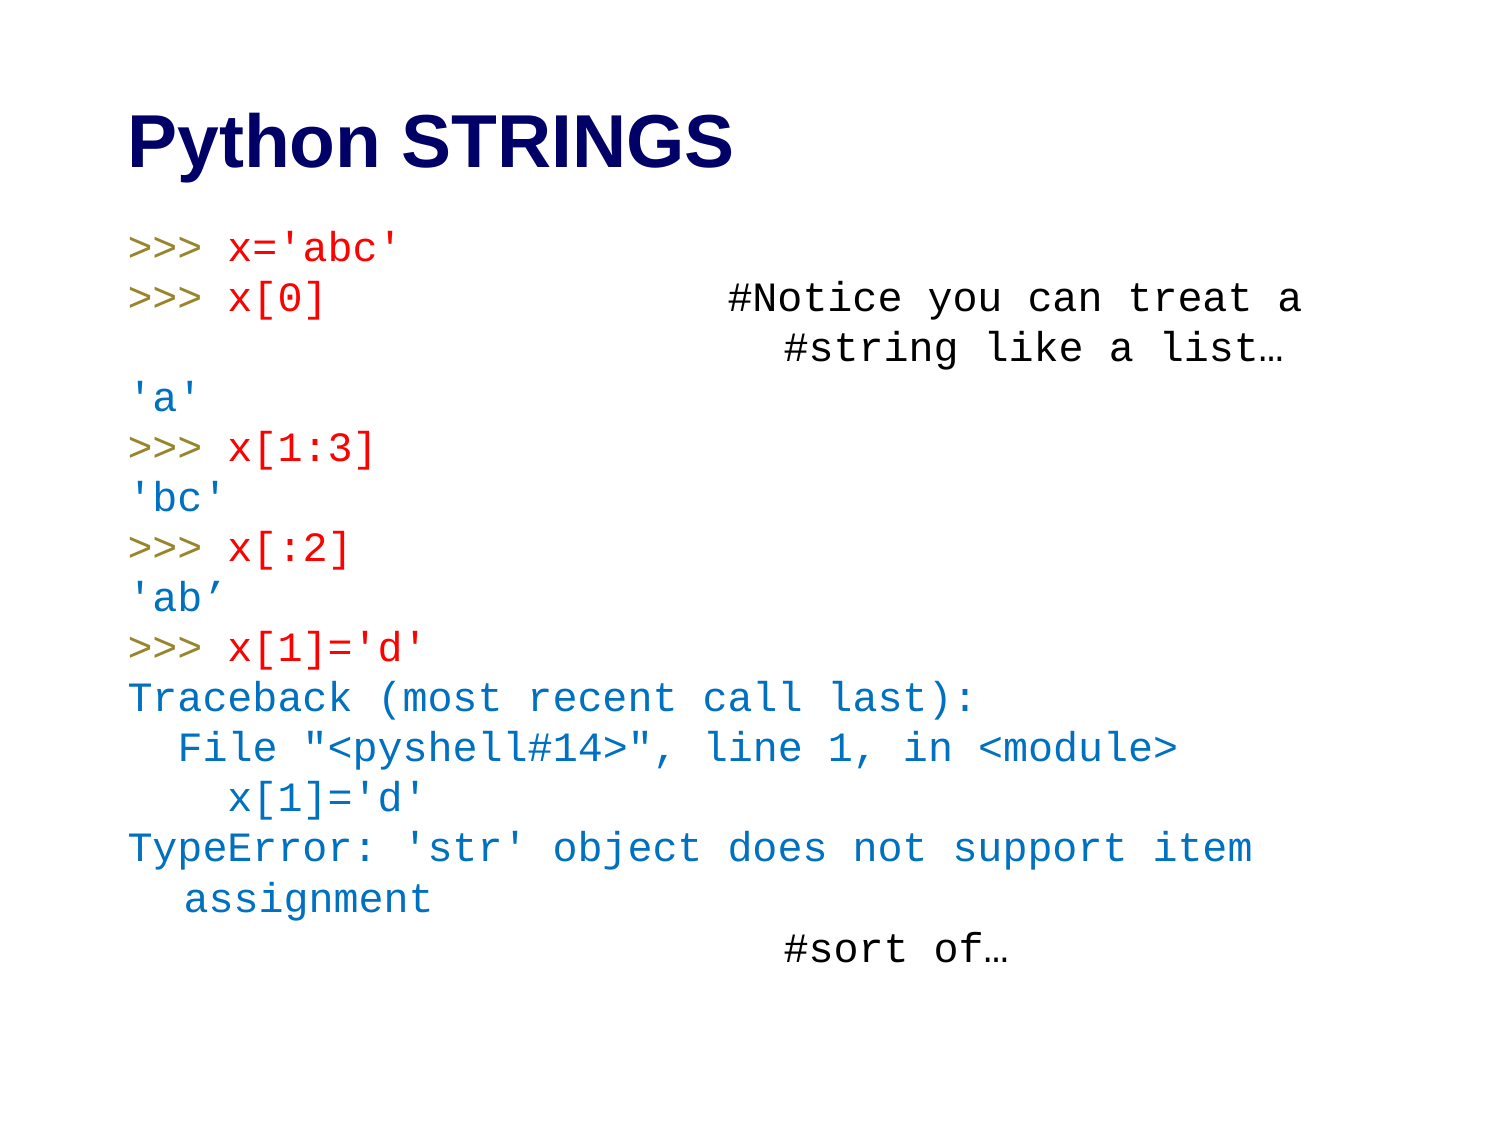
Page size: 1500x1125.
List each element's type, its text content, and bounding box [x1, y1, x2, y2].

text_box >>> x='abc' >>> x[0] #Notice you can treat a #string like a list… 'a' >>> x[1:3] 'bc' >>> x[:2] 'ab’ >>> x[1]='d' Traceback (most recent call last): File "<pyshell#14>", line 1, in <module> x[1]='d' TypeError: 'str' object does not support item assignment #sort of… [112, 212, 1388, 1086]
text_box Python STRINGS [112, 84, 1388, 191]
